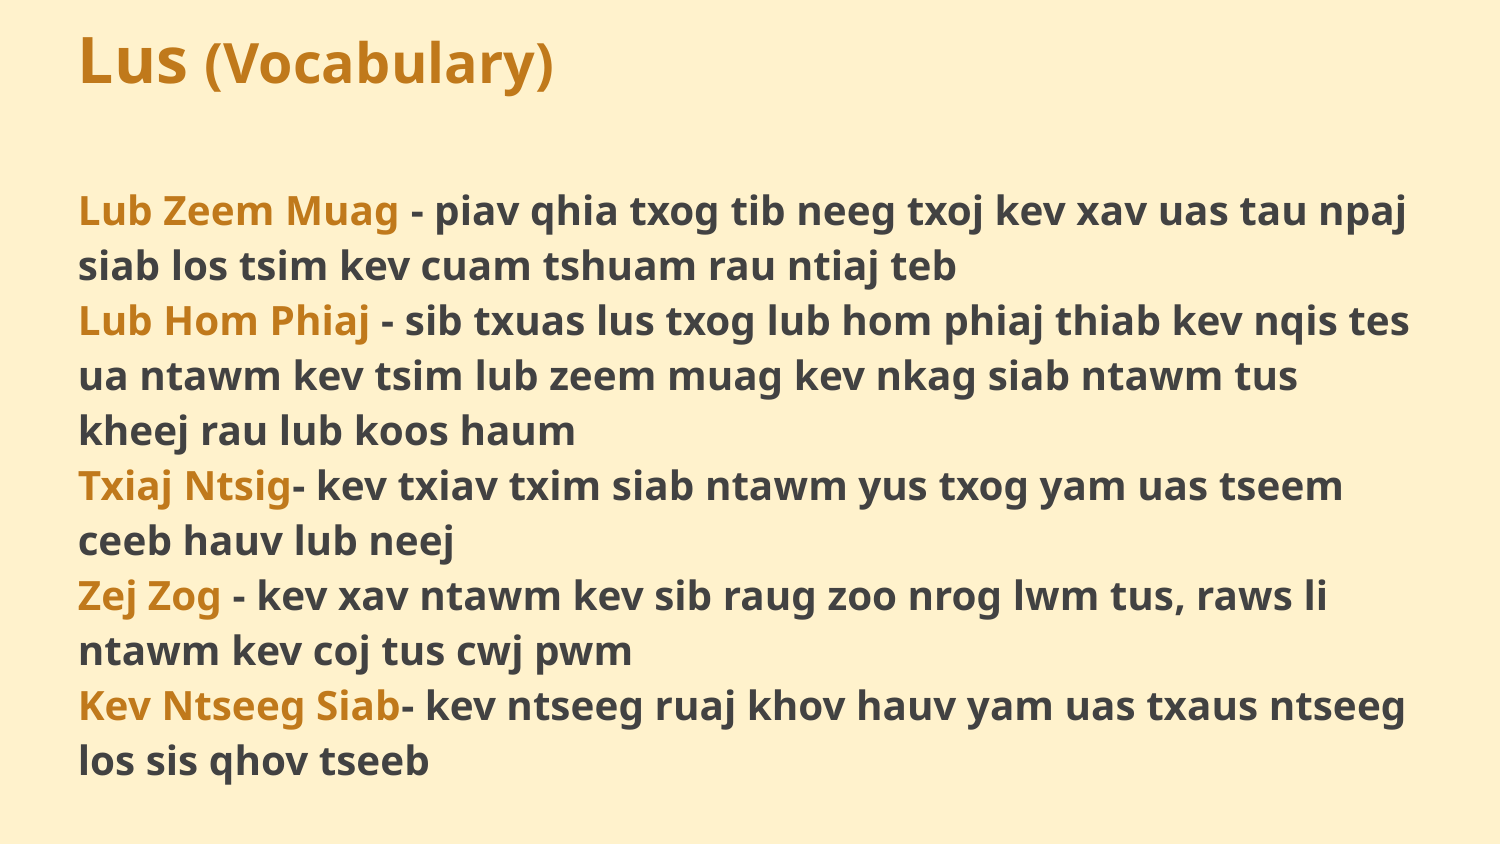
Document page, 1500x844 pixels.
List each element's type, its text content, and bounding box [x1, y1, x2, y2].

title Lus (Vocabulary) Lub Zeem Muag - piav qhia txog tib neeg txoj kev xav uas tau npaj siab los tsim kev cuam tshuam rau ntiaj teb Lub Hom Phiaj - sib txuas lus txog lub hom phiaj thiab kev nqis tes ua ntawm kev tsim lub zeem muag kev nkag siab ntawm tus kheej rau lub koos haum Txiaj Ntsig- kev txiav txim siab ntawm yus txog yam uas tseem ceeb hauv lub neej Zej Zog - kev xav ntawm kev sib raug zoo nrog lwm tus, raws li ntawm kev coj tus cwj pwm Kev Ntseeg Siab- kev ntseeg ruaj khov hauv yam uas txaus ntseeg los sis qhov tseeb [62, 0, 1434, 805]
